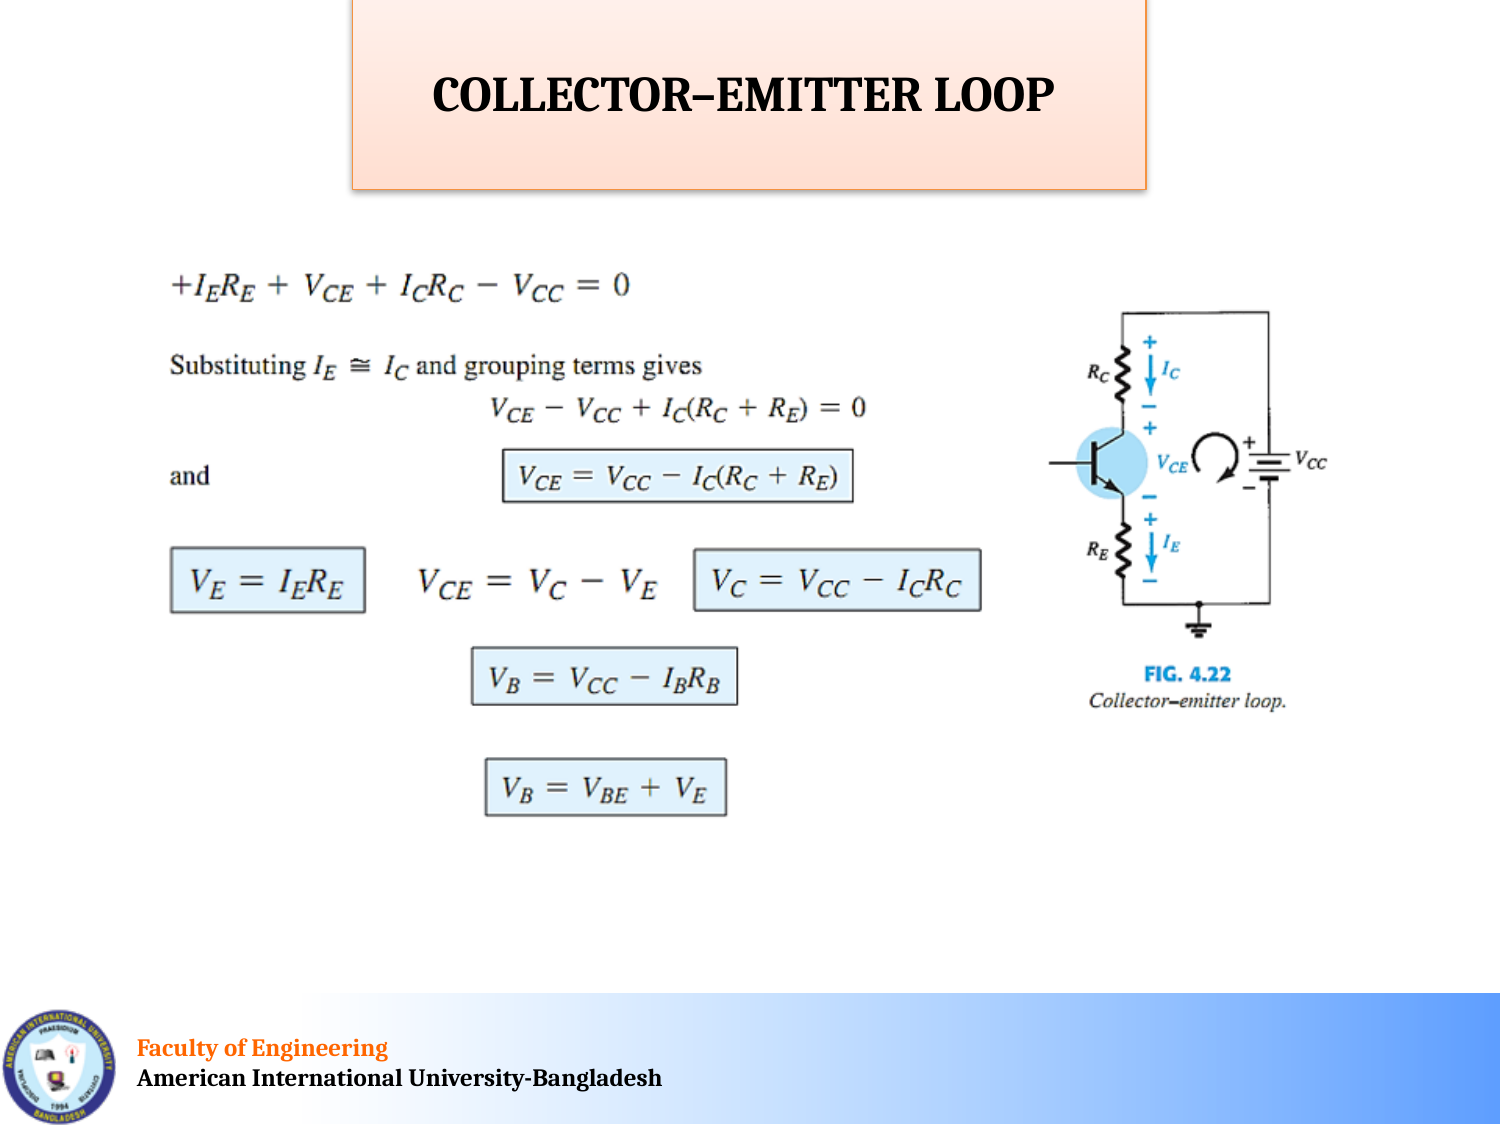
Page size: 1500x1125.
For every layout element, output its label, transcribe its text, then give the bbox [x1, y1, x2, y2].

picture [0, 1007, 119, 1125]
title COLLECTOR–EMITTER LOOP [352, 0, 1147, 190]
picture [131, 249, 1369, 876]
